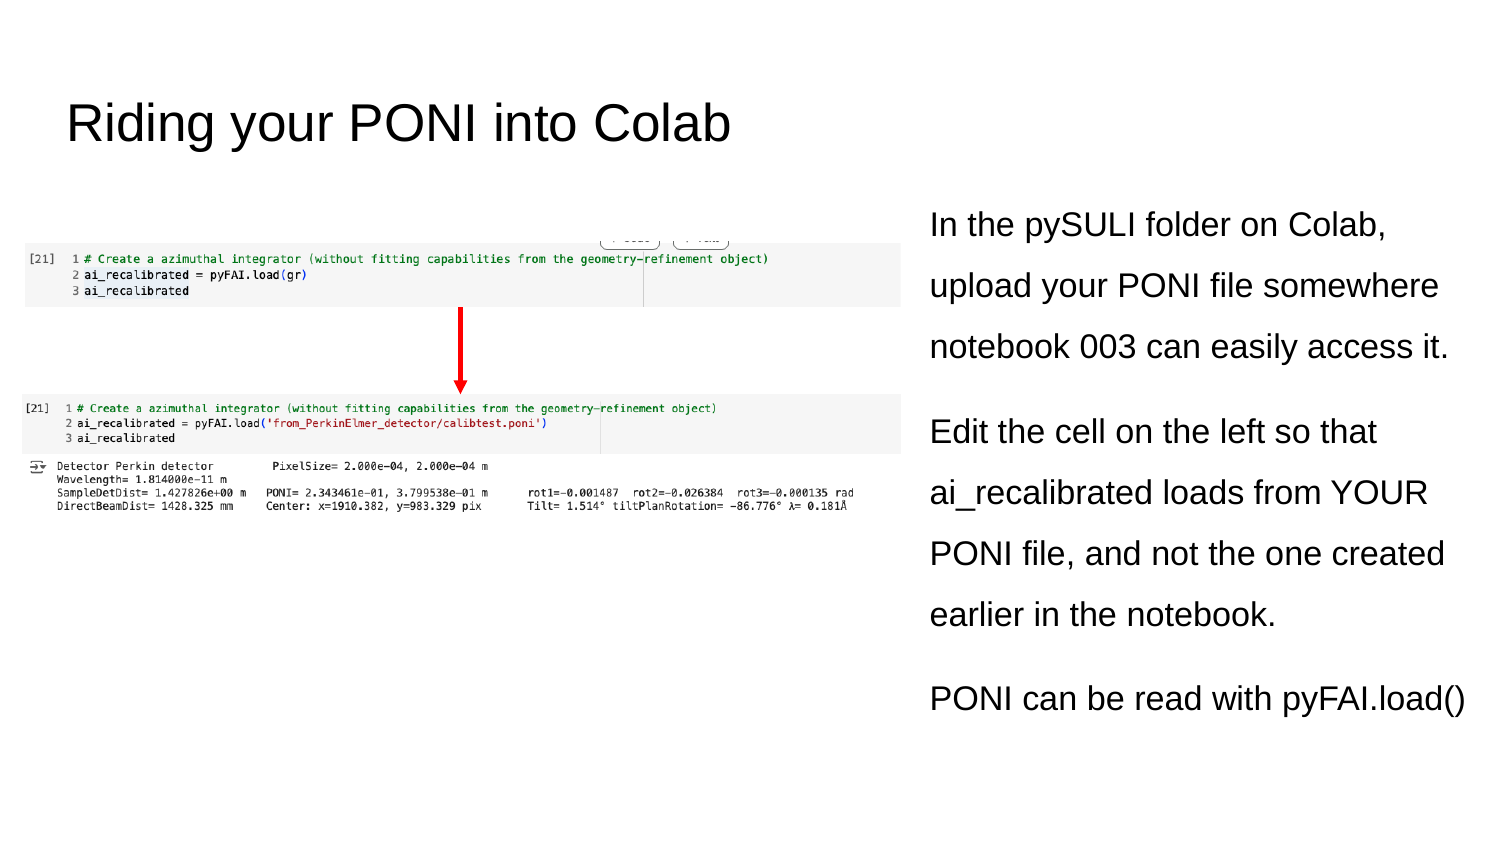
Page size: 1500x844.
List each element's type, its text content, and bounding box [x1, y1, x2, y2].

picture [19, 241, 901, 308]
list In the pySULI folder on Colab, upload your PONI file somewhere notebook 003 can easily access it. Edit the cell on the left so that ai_recalibrated loads from YOUR PONI file, and not the one created earlier in the notebook. PONI can be read with pyFAI.load() [914, 166, 1486, 745]
title Riding your PONI into Colab [51, 72, 1449, 167]
picture [19, 394, 901, 518]
